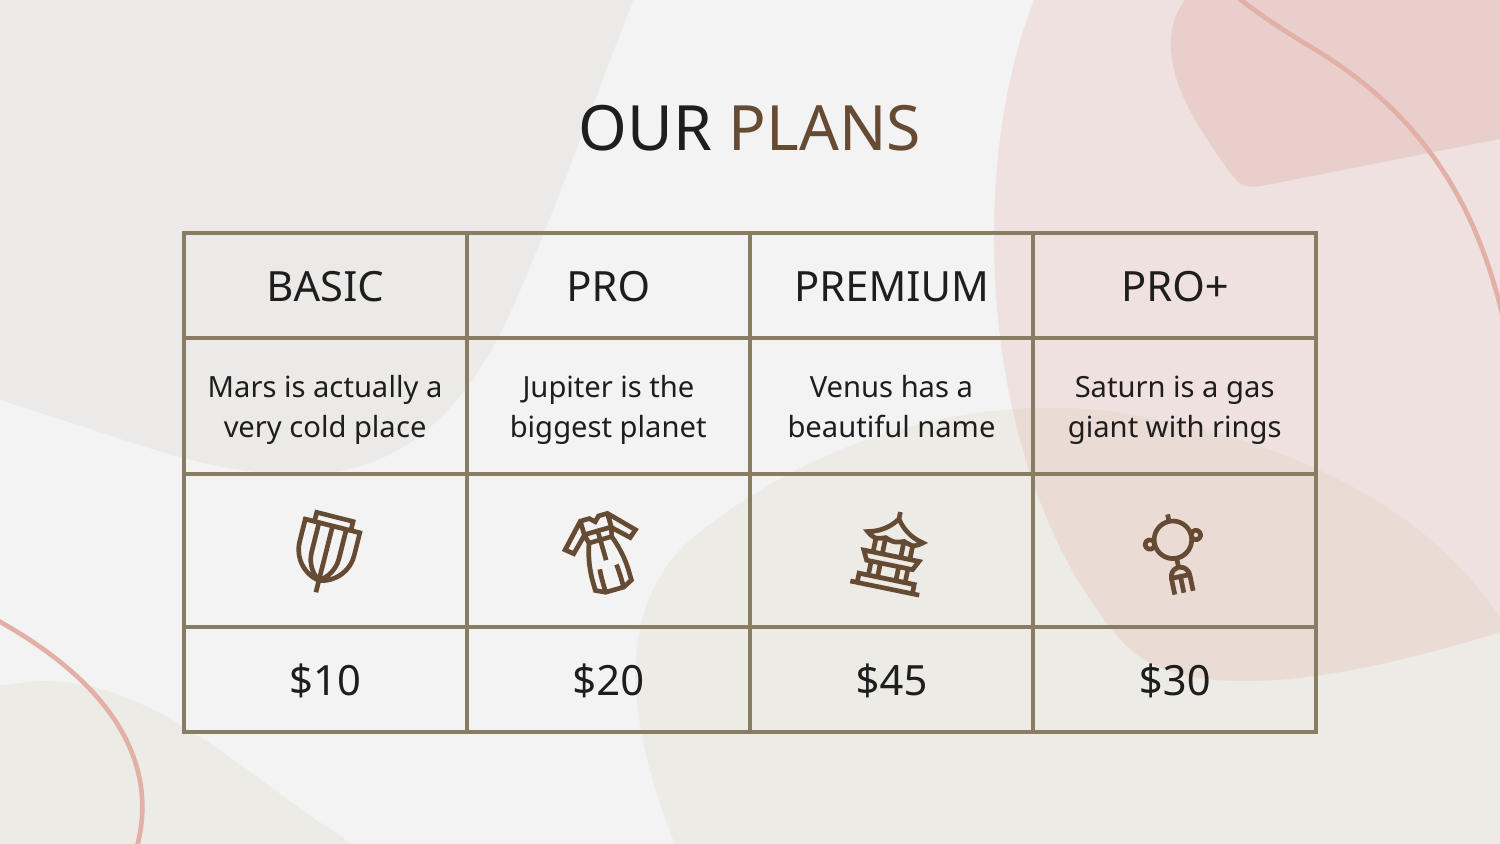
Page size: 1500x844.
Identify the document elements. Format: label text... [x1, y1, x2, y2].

table_header BASIC [186, 235, 465, 336]
table_cell Saturn is a gas giant with rings [1035, 340, 1314, 472]
table_header PRO [469, 235, 748, 336]
table_cell Venus has a beautiful name [752, 340, 1031, 472]
table_cell $10 [186, 629, 465, 730]
text_box [561, 510, 639, 595]
table_cell $30 [1035, 629, 1314, 730]
title OUR PLANS [118, 71, 1382, 180]
text_box [296, 509, 363, 593]
table_cell [469, 476, 748, 625]
text_box [849, 511, 929, 598]
table_cell Jupiter is the biggest planet [469, 340, 748, 472]
table_header PRO+ [1035, 235, 1314, 336]
table_cell [186, 476, 465, 625]
table_cell Mars is actually a very cold place [186, 340, 465, 472]
table_cell $45 [752, 629, 1031, 730]
table_cell [1035, 476, 1314, 625]
table_cell [752, 476, 1031, 625]
table_header PREMIUM [752, 235, 1031, 336]
text_box [1142, 513, 1203, 596]
table_cell $20 [469, 629, 748, 730]
